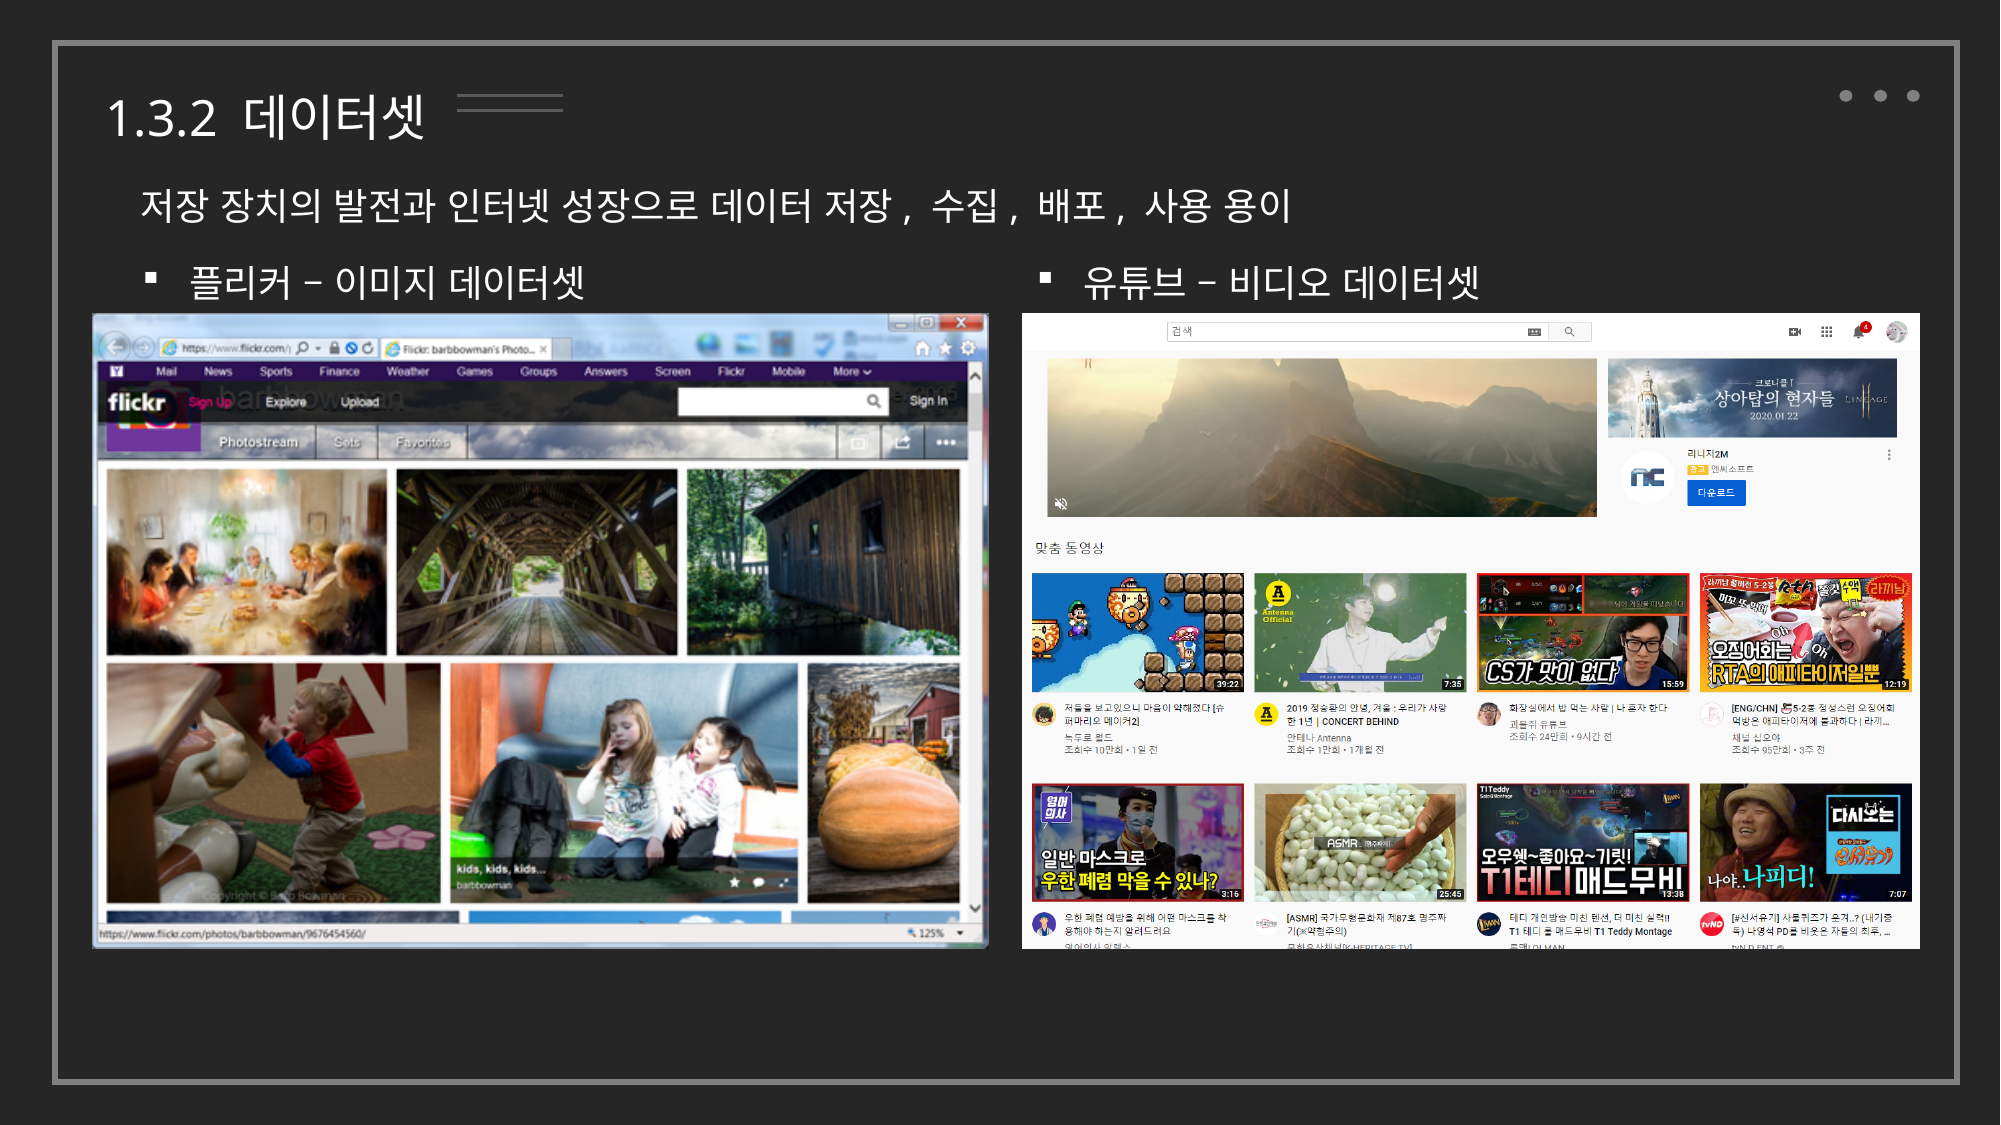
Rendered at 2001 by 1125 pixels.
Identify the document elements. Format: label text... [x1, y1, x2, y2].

picture [1021, 312, 1920, 950]
text_box 유튜브 – 비디오 데이터셋 [1022, 230, 1737, 311]
text_box [53, 41, 1959, 1084]
text_box 1.3.2 데이터셋 [90, 48, 989, 154]
picture [92, 312, 990, 950]
text_box 저장 장치의 발전과 인터넷 성장으로 데이터 저장, 수집, 배포, 사용 용이 [125, 152, 1686, 303]
text_box 플리커 – 이미지 데이터셋 [127, 230, 670, 311]
